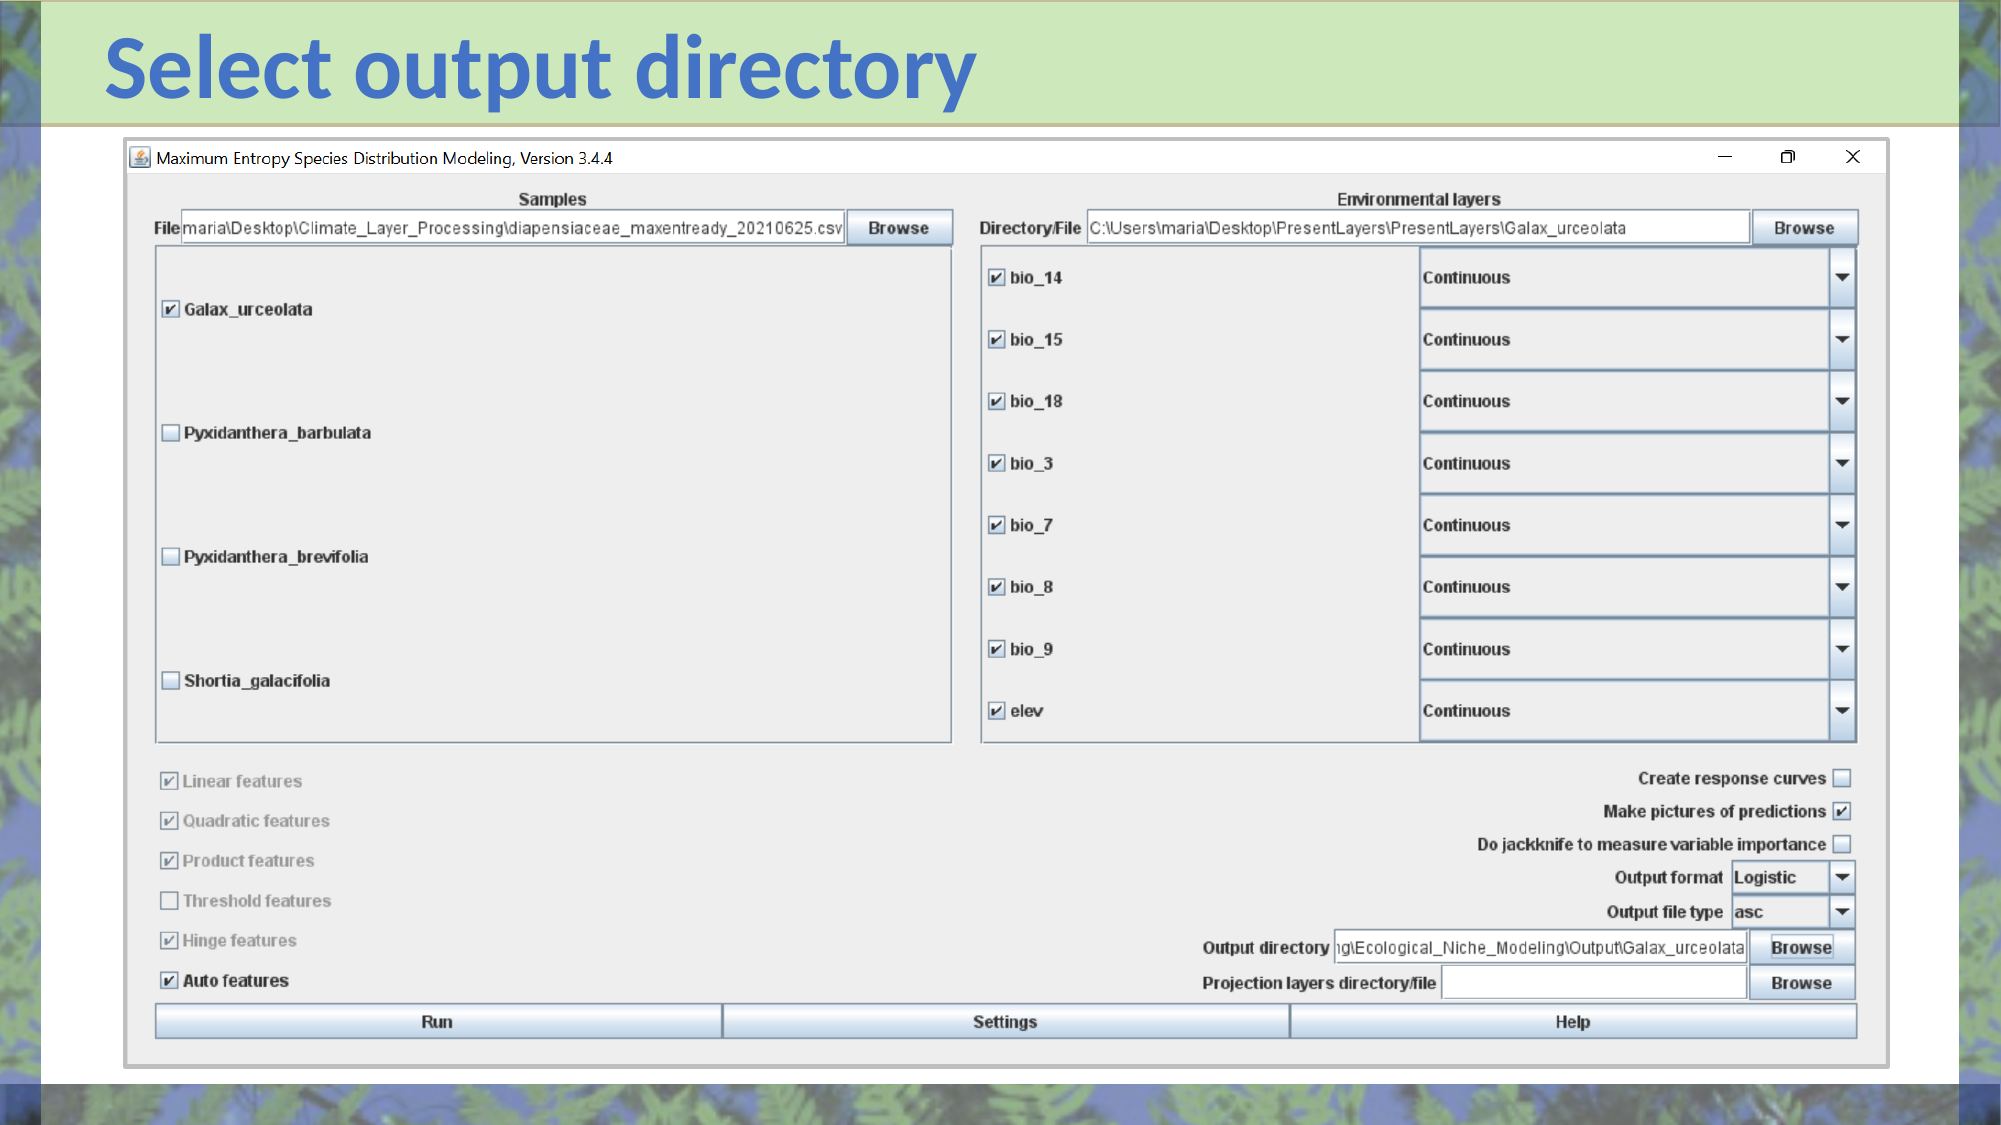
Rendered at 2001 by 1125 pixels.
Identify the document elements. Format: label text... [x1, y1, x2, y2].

text_box Select output directory [0, 0, 1959, 125]
picture [0, 1084, 2000, 1125]
picture [0, 140, 2000, 1065]
